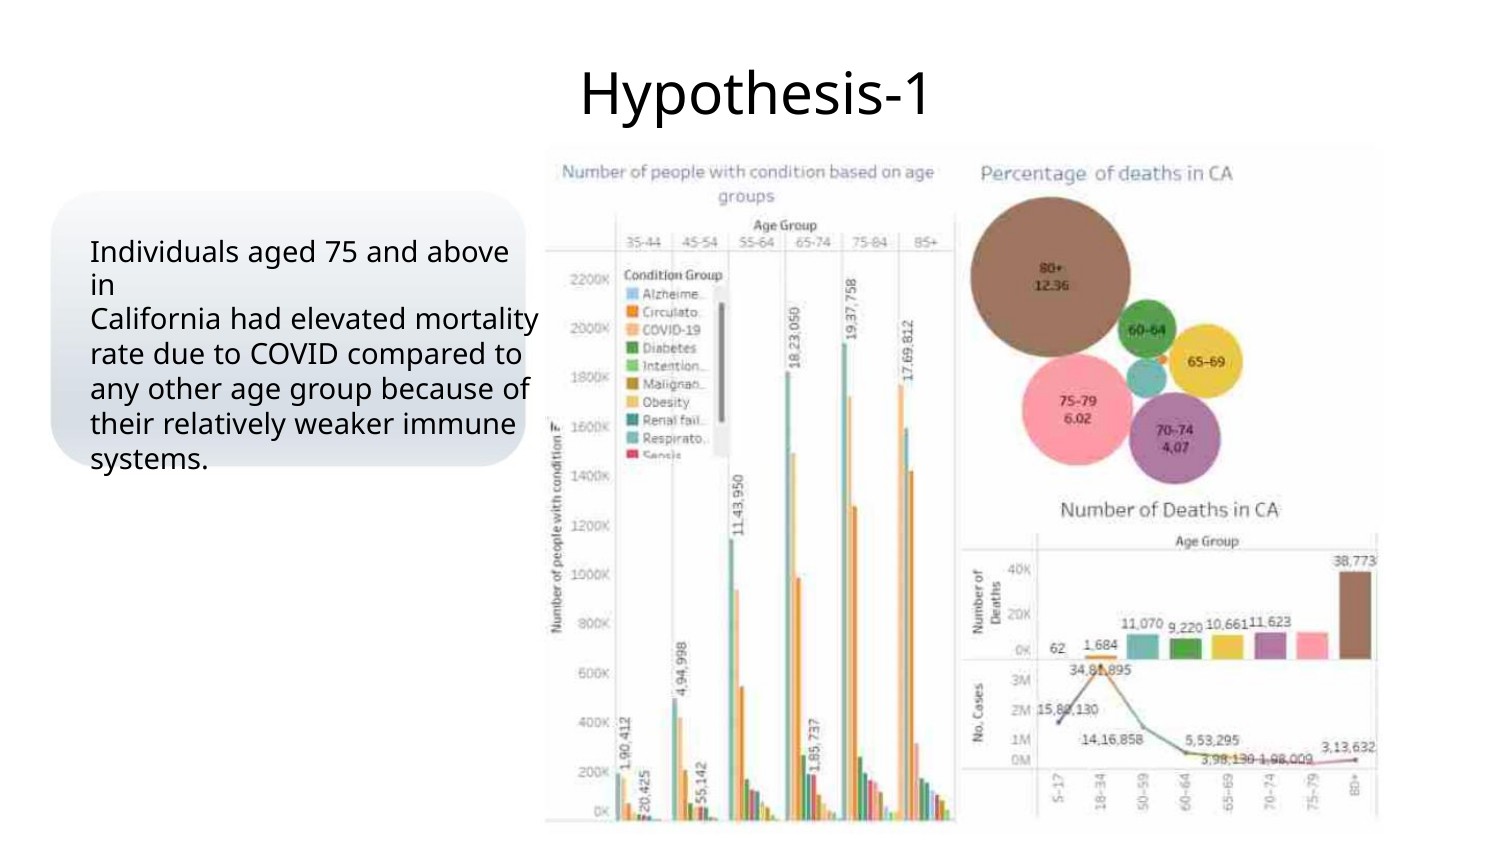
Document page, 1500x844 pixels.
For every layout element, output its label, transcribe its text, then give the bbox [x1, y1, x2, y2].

text_box Individuals aged 75 and above in California had elevated mortality rate due to COVID compared to any other age group because of their relatively weaker immune systems. [90, 235, 542, 476]
text_box Hypothesis-1 [579, 61, 945, 127]
text_box [0, 0, 1500, 844]
